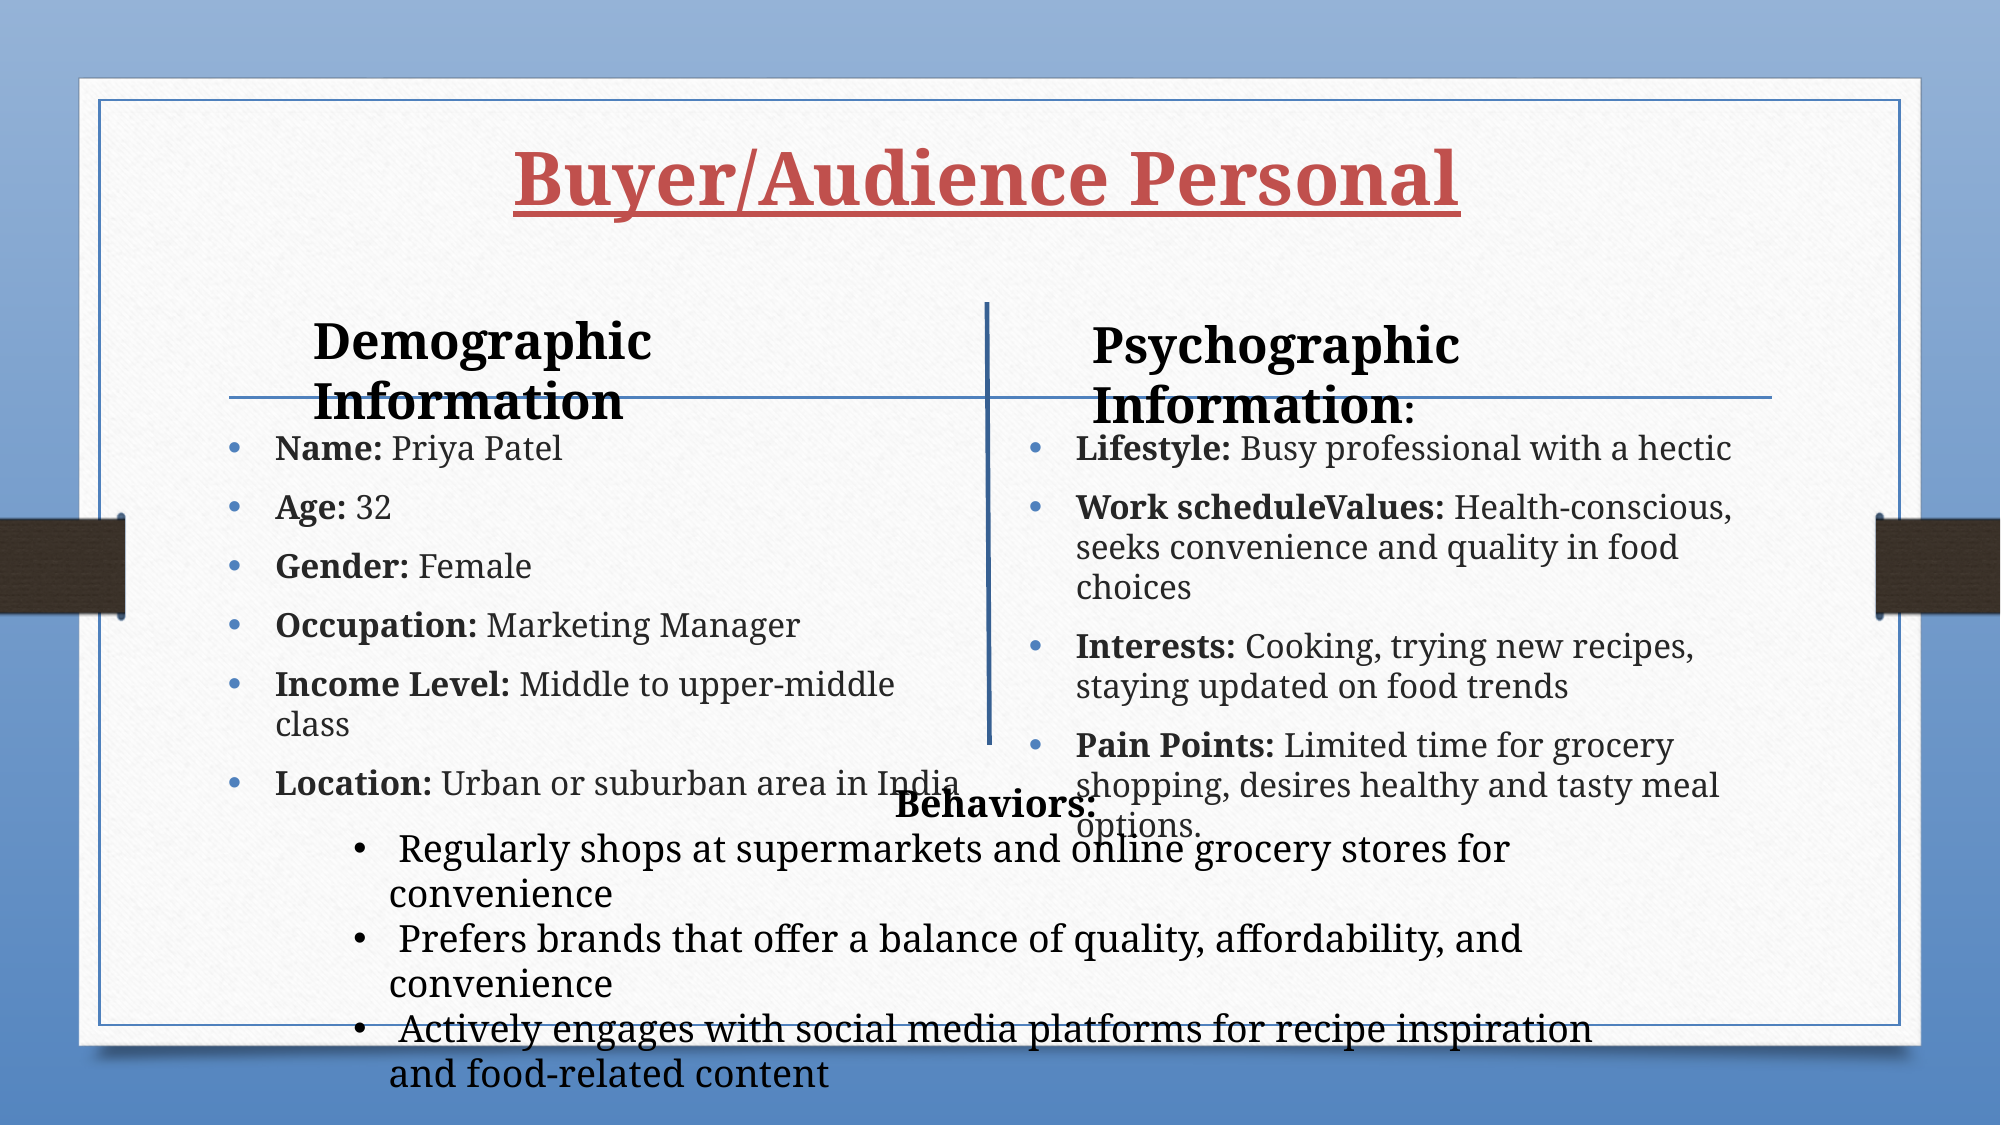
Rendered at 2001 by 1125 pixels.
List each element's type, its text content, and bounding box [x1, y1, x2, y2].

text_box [986, 301, 990, 746]
title Buyer/Audience Personal [396, 96, 1578, 257]
list Lifestyle: Busy professional with a hectic Work scheduleValues: Health-conscious, seeks convenience and quality in food choices Interests: Cooking, trying new recipes, staying updated on food trends Pain Points: Limited time for grocery shopping, desires healthy and tasty meal options. [1013, 420, 1788, 963]
text_box Behaviors: Regularly shops at supermarkets and online grocery stores for convenience Prefers brands that offer a balance of quality, affordability, and convenience Actively engages with social media platforms for recipe inspiration and food-related content [338, 772, 1654, 1103]
text_box Psychographic Information: [1077, 306, 1752, 442]
picture [0, 0, 2001, 1125]
list Name: Priya Patel Age: 32 Gender: Female Occupation: Marketing Manager Income Level: Middle to upper-middle class Location: Urban or suburban area in India [213, 420, 987, 963]
text_box Demographic Information [298, 302, 902, 437]
